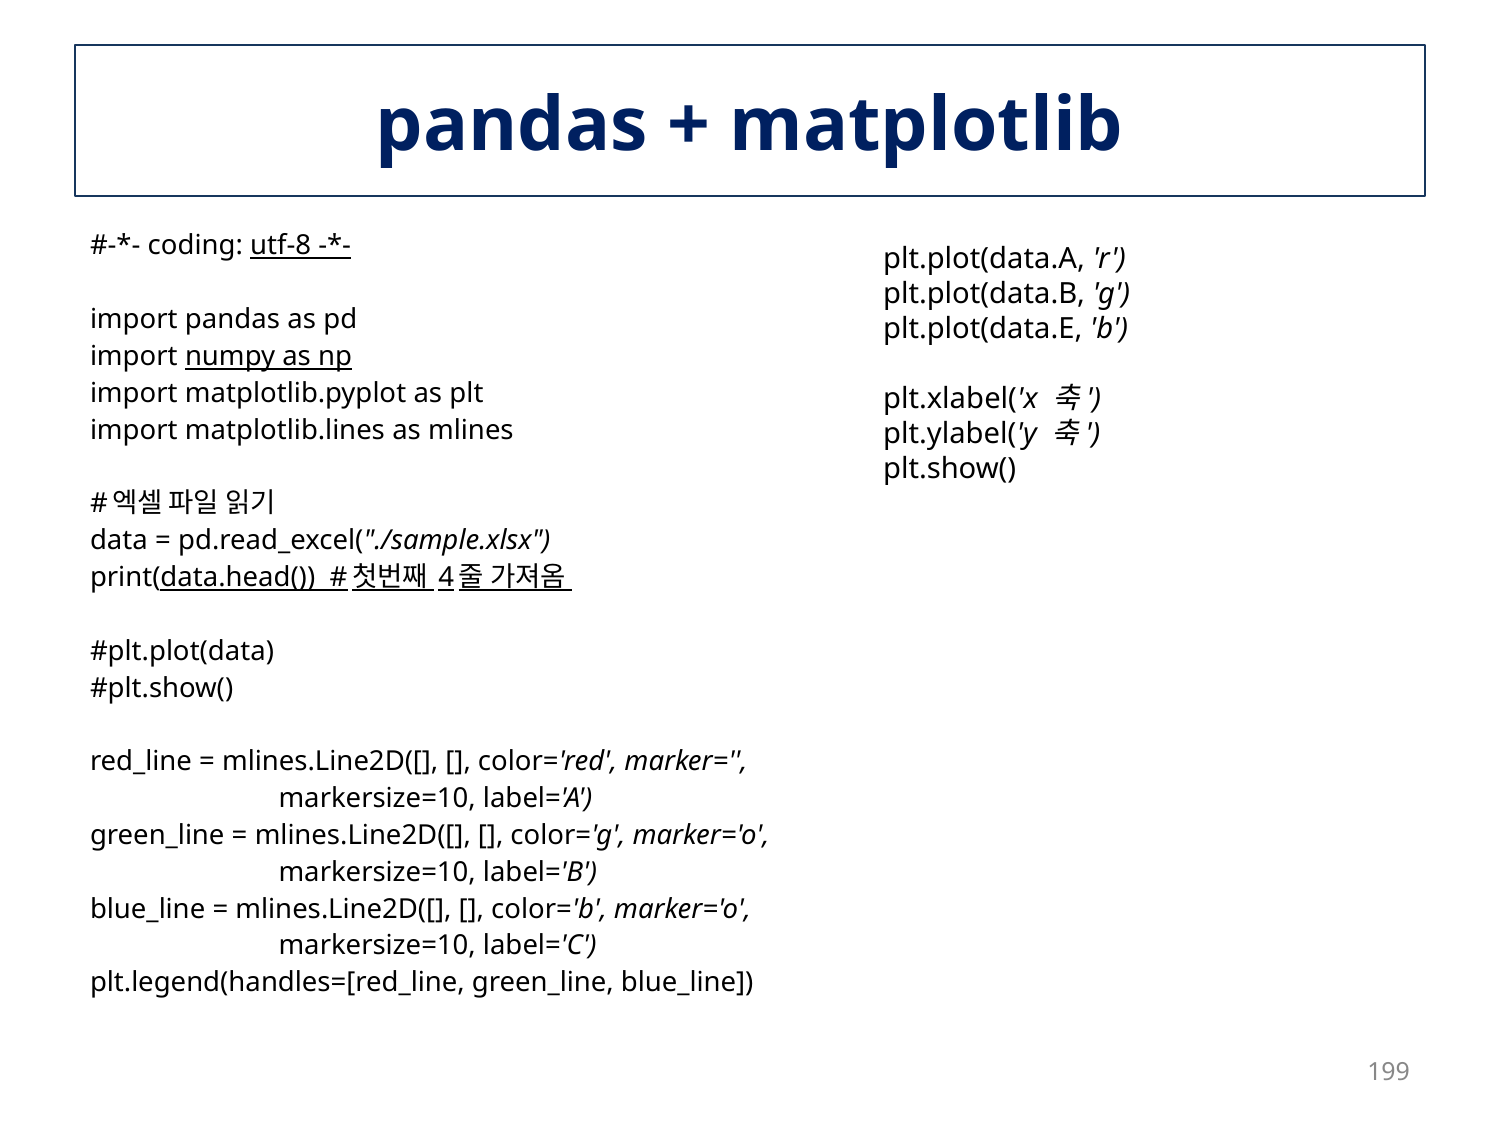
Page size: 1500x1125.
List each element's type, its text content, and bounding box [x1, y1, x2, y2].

text_box plt.plot(data.A, 'r') plt.plot(data.B, 'g') plt.plot(data.E, 'b') plt.xlabel('x 축') plt.ylabel('y 축') plt.show() [868, 231, 1353, 527]
title pandas + matplotlib [74, 44, 1426, 197]
slide_number 199 [1074, 1042, 1425, 1103]
list #-*- coding: utf-8 -*- import pandas as pd import numpy as np import matplotlib.pyplot as plt import matplotlib.lines as mlines #엑셀 파일 읽기 data = pd.read_excel("./sample.xlsx") print(data.head()) #첫번째 4줄 가져옴 #plt.plot(data) #plt.show() red_line = mlines.Line2D([], [], color='red', marker='', markersize=10, label='A') green_line = mlines.Line2D([], [], color='g', marker='o', markersize=10, label='B') blue_line = mlines.Line2D([], [], color='b', marker='o', markersize=10, label='C') plt.legend(handles=[red_line, green_line, blue_line]) [75, 219, 1425, 1005]
